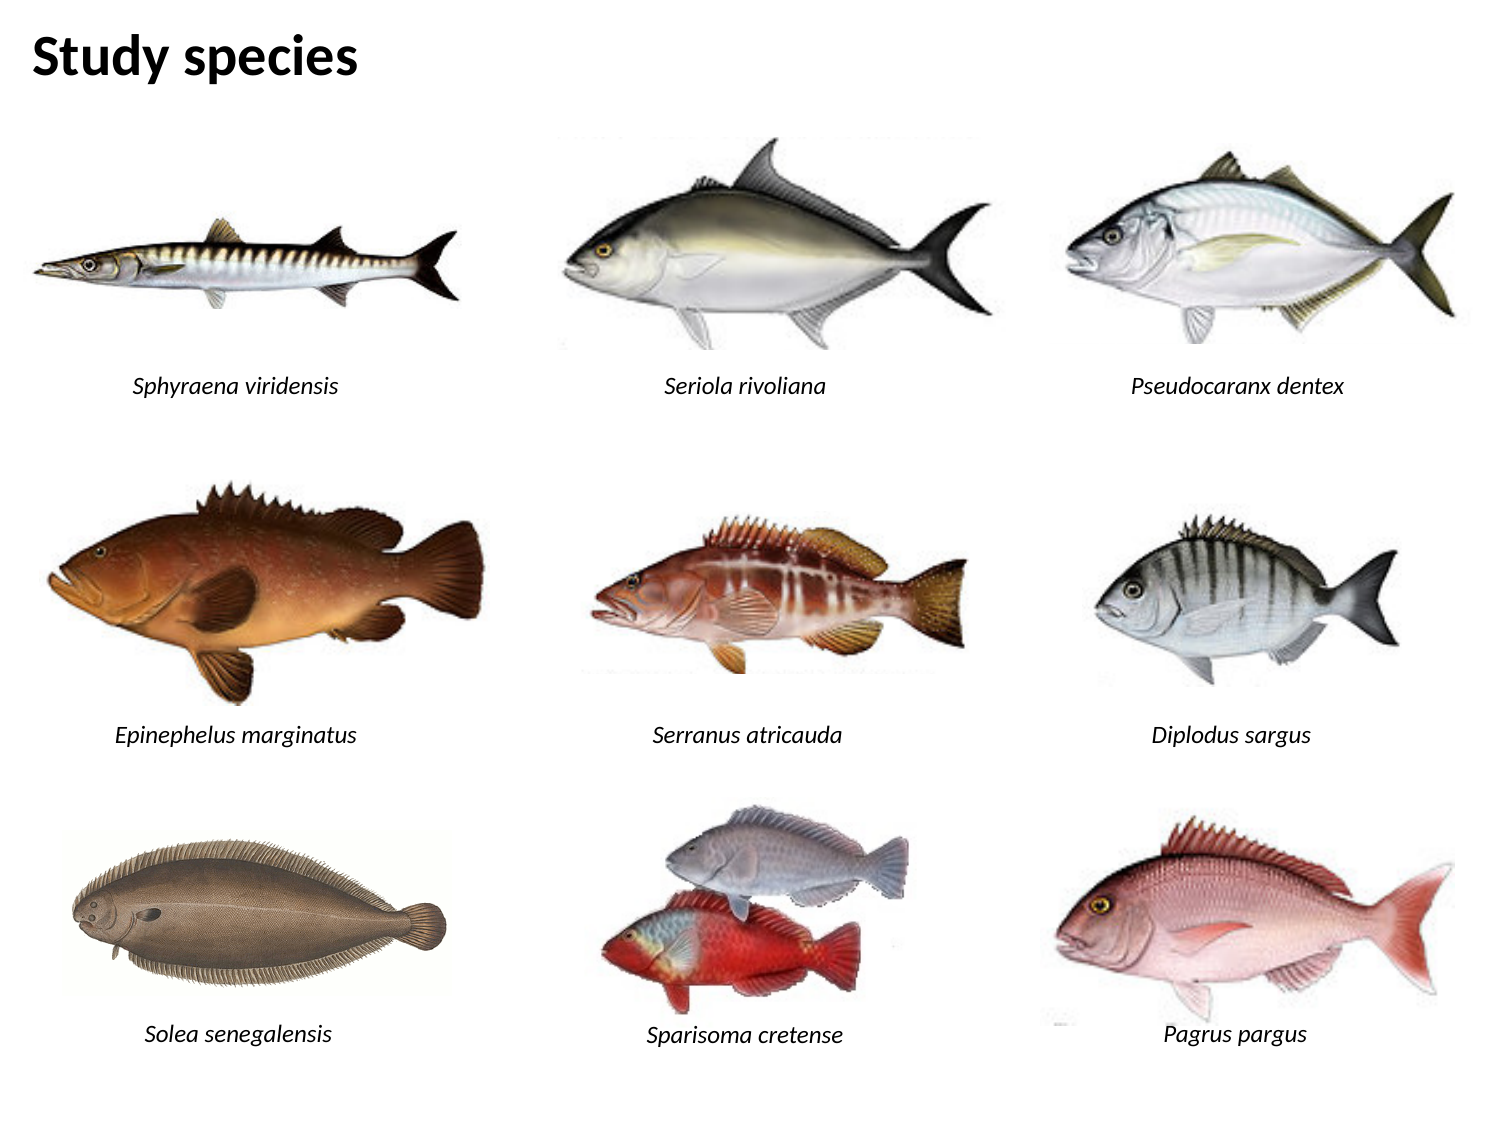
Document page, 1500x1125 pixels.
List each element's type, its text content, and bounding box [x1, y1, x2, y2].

picture [557, 136, 1010, 350]
text_box Serranus atricauda [637, 711, 863, 756]
picture [1082, 497, 1404, 687]
text_box Diplodus sargus [1136, 711, 1344, 756]
text_box Solea senegalensis [129, 1010, 355, 1056]
picture [62, 829, 452, 996]
text_box Study species [17, 9, 621, 95]
text_box Sparisoma cretense [631, 1035, 868, 1057]
text_box Epinephelus marginatus [100, 715, 384, 756]
picture [1039, 799, 1455, 1026]
picture [1047, 142, 1473, 345]
text_box Seriola rivoliana [649, 361, 851, 407]
text_box Sphyraena viridensis [117, 361, 366, 407]
picture [584, 797, 925, 1028]
text_box Pagrus pargus [1148, 1035, 1332, 1056]
picture [21, 178, 476, 309]
picture [580, 510, 984, 674]
picture [38, 479, 490, 706]
text_box Pseudocaranx dentex [1116, 361, 1365, 407]
